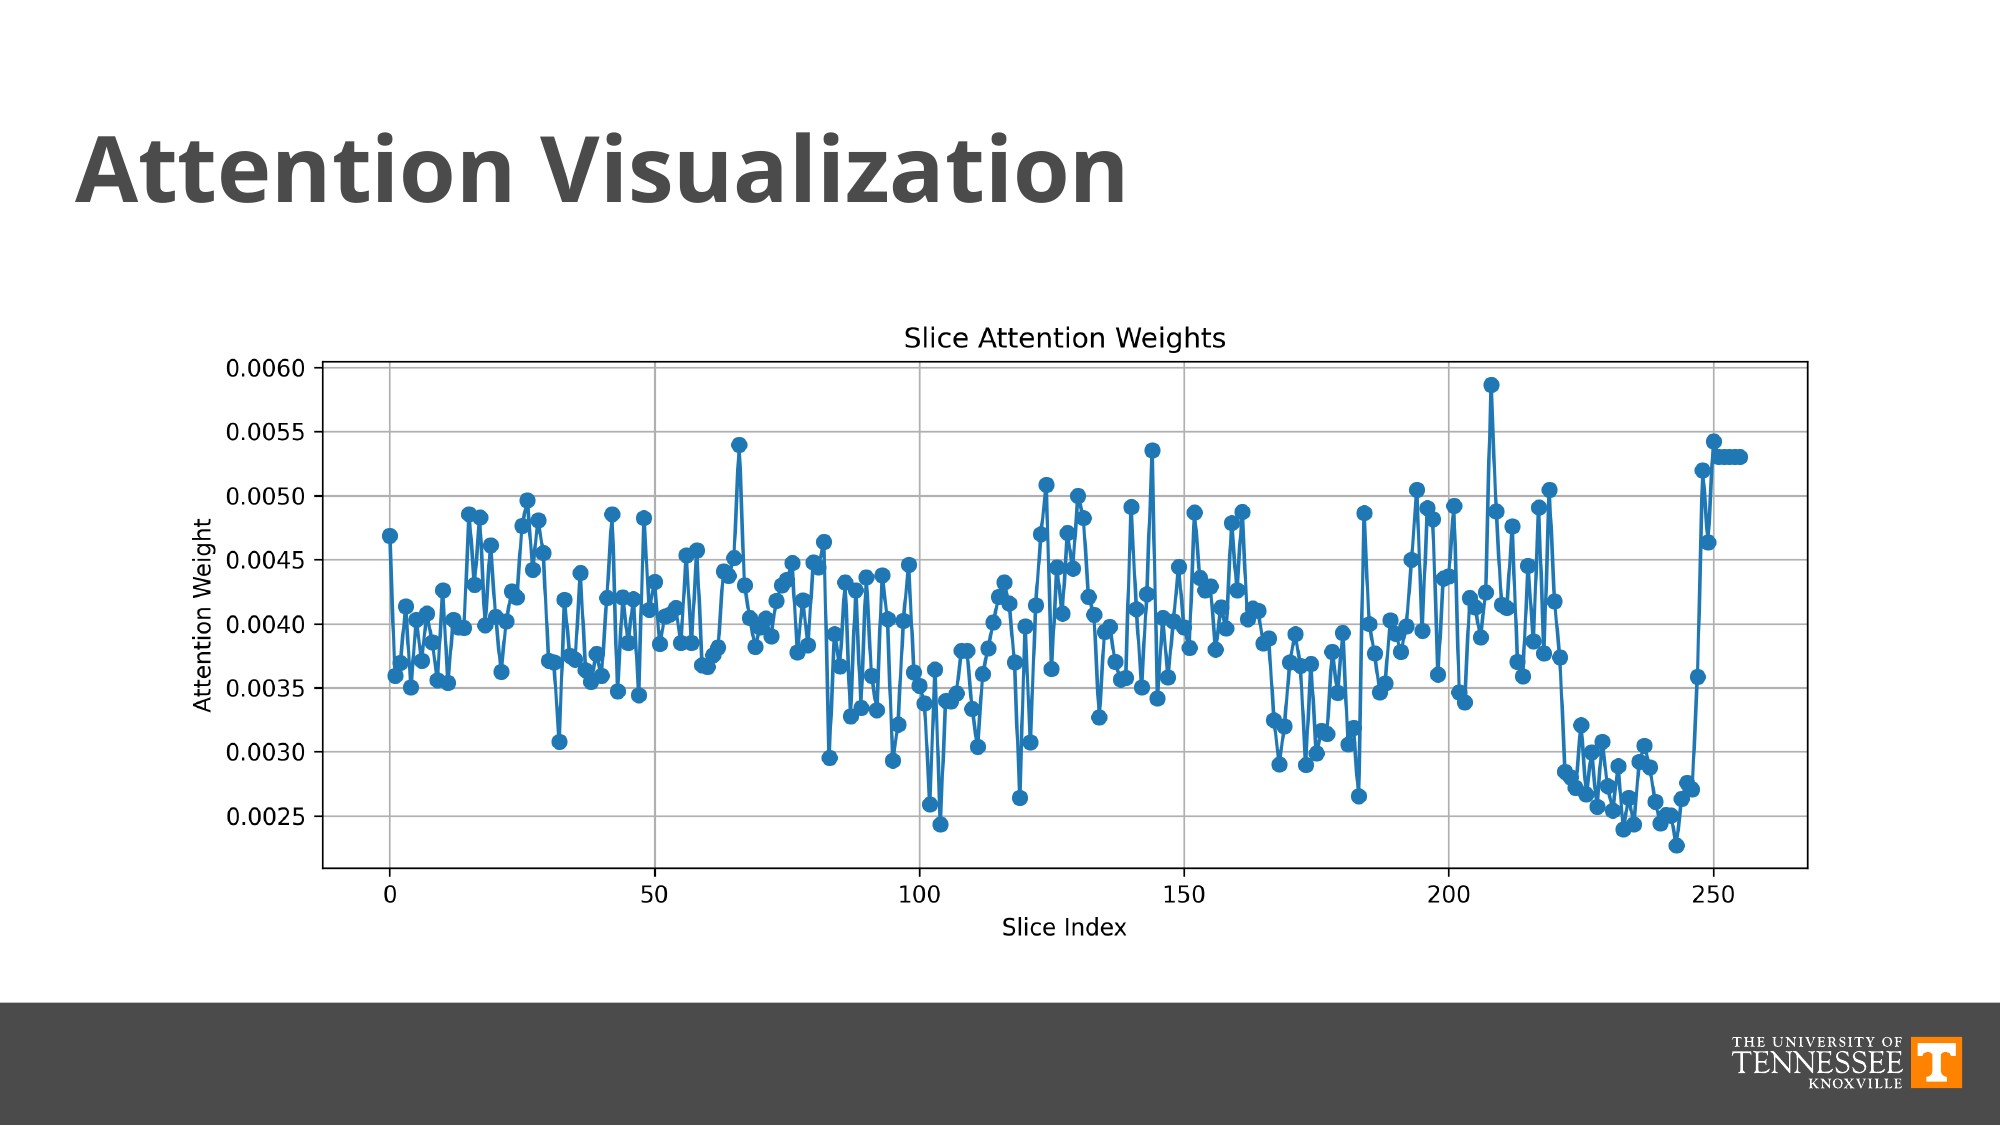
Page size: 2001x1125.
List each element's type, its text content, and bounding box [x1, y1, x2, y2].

title Attention Visualization [75, 37, 1925, 222]
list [167, 299, 1832, 966]
